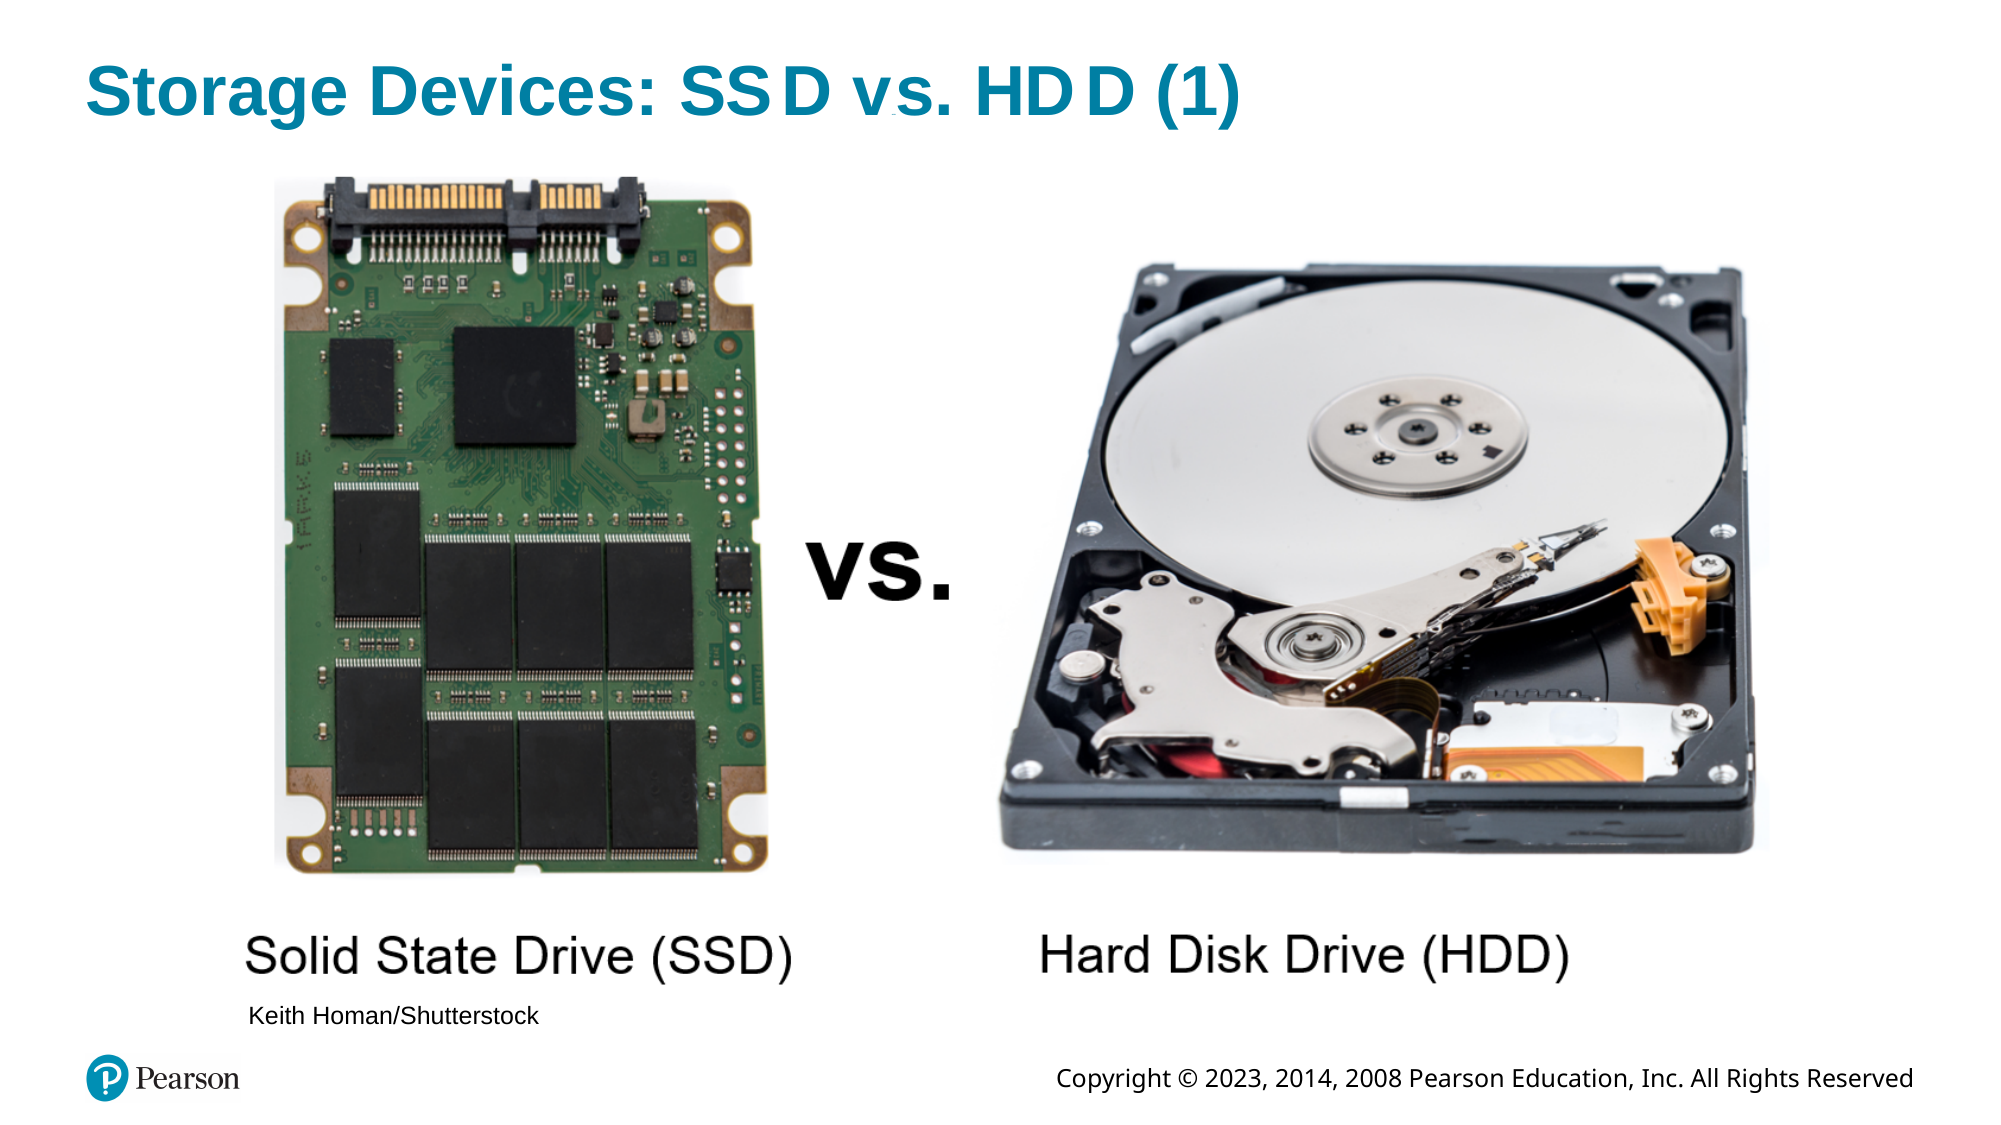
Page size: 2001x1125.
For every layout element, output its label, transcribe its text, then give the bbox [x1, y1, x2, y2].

picture [227, 171, 1773, 987]
title Storage Devices: S S D versus. H D D (1) [85, 0, 1916, 185]
picture [85, 1053, 241, 1103]
list Keith Homan/Shutterstock [248, 996, 548, 1125]
